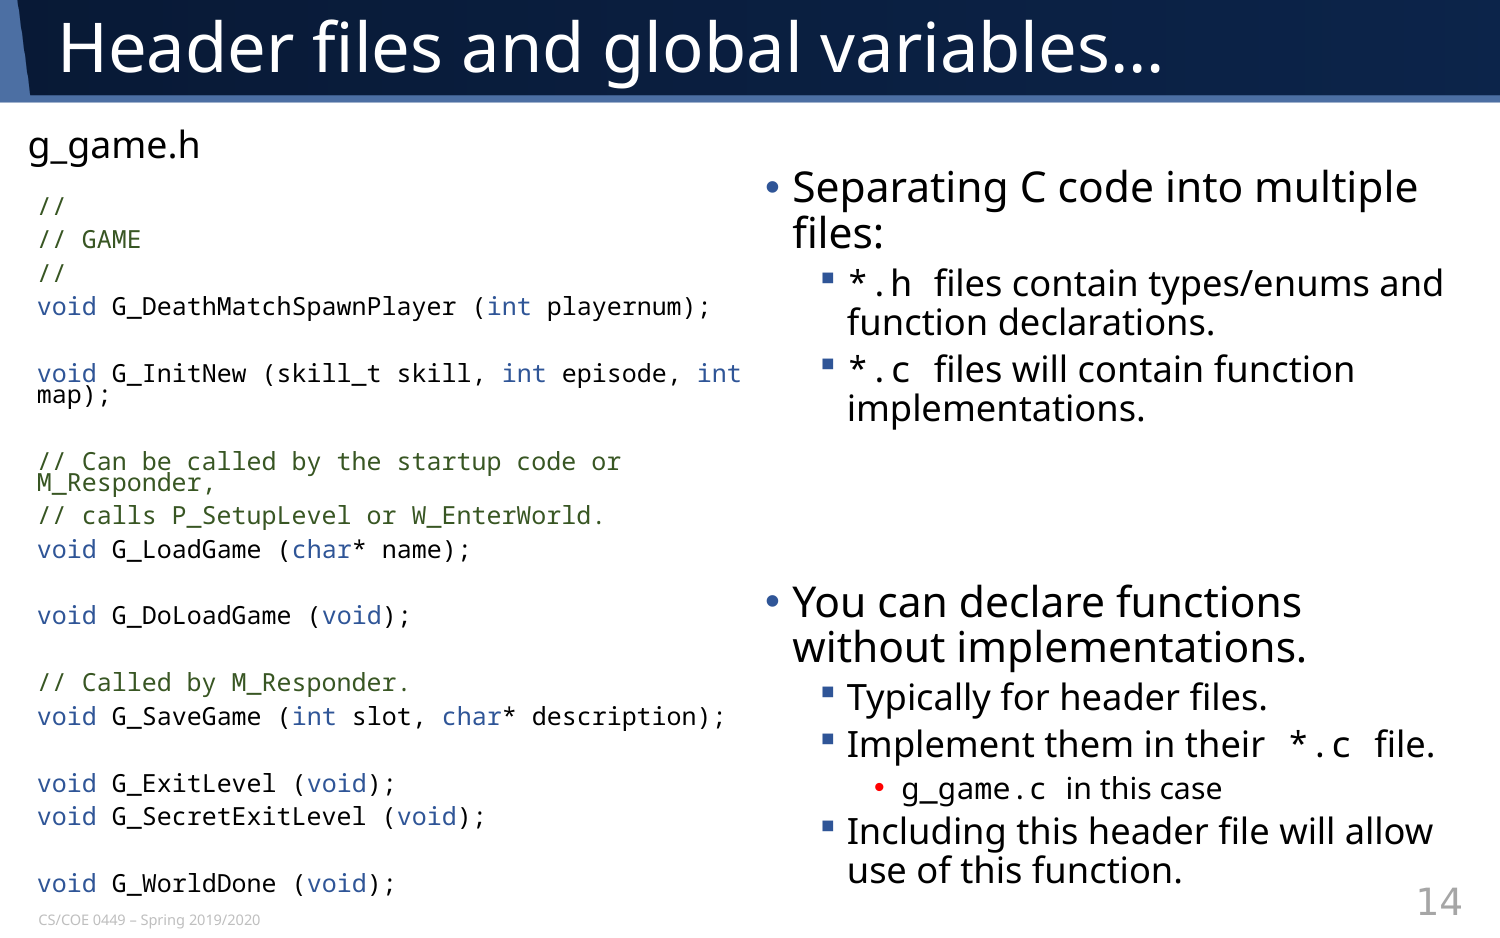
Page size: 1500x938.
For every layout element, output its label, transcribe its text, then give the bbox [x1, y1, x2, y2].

list Separating C code into multiple files: *.h files contain types/enums and function declarations. *.c files will contain function implementations. You can declare functions without implementations. Typically for header files. Implement them in their *.c file. g_game.c in this case Including this header file will allow use of this function. [750, 158, 1478, 907]
text_box g_game.h [12, 113, 216, 174]
footer CS/COE 0449 – Spring 2019/2020 [0, 906, 299, 936]
slide_number 14 [1376, 907, 1478, 926]
text_box // // GAME // void G_DeathMatchSpawnPlayer (int playernum); void G_InitNew (skill_t skill, int episode, int map); // Can be called by the startup code or M_Responder, // calls P_SetupLevel or W_EnterWorld. void G_LoadGame (char* name); void G_DoLoadGame (void); // Called by M_Responder. void G_SaveGame (int slot, char* description); void G_ExitLevel (void); void G_SecretExitLevel (void); void G_WorldDone (void); [21, 191, 830, 926]
title Header files and global variables… [42, 3, 1500, 97]
picture [0, 0, 1500, 938]
